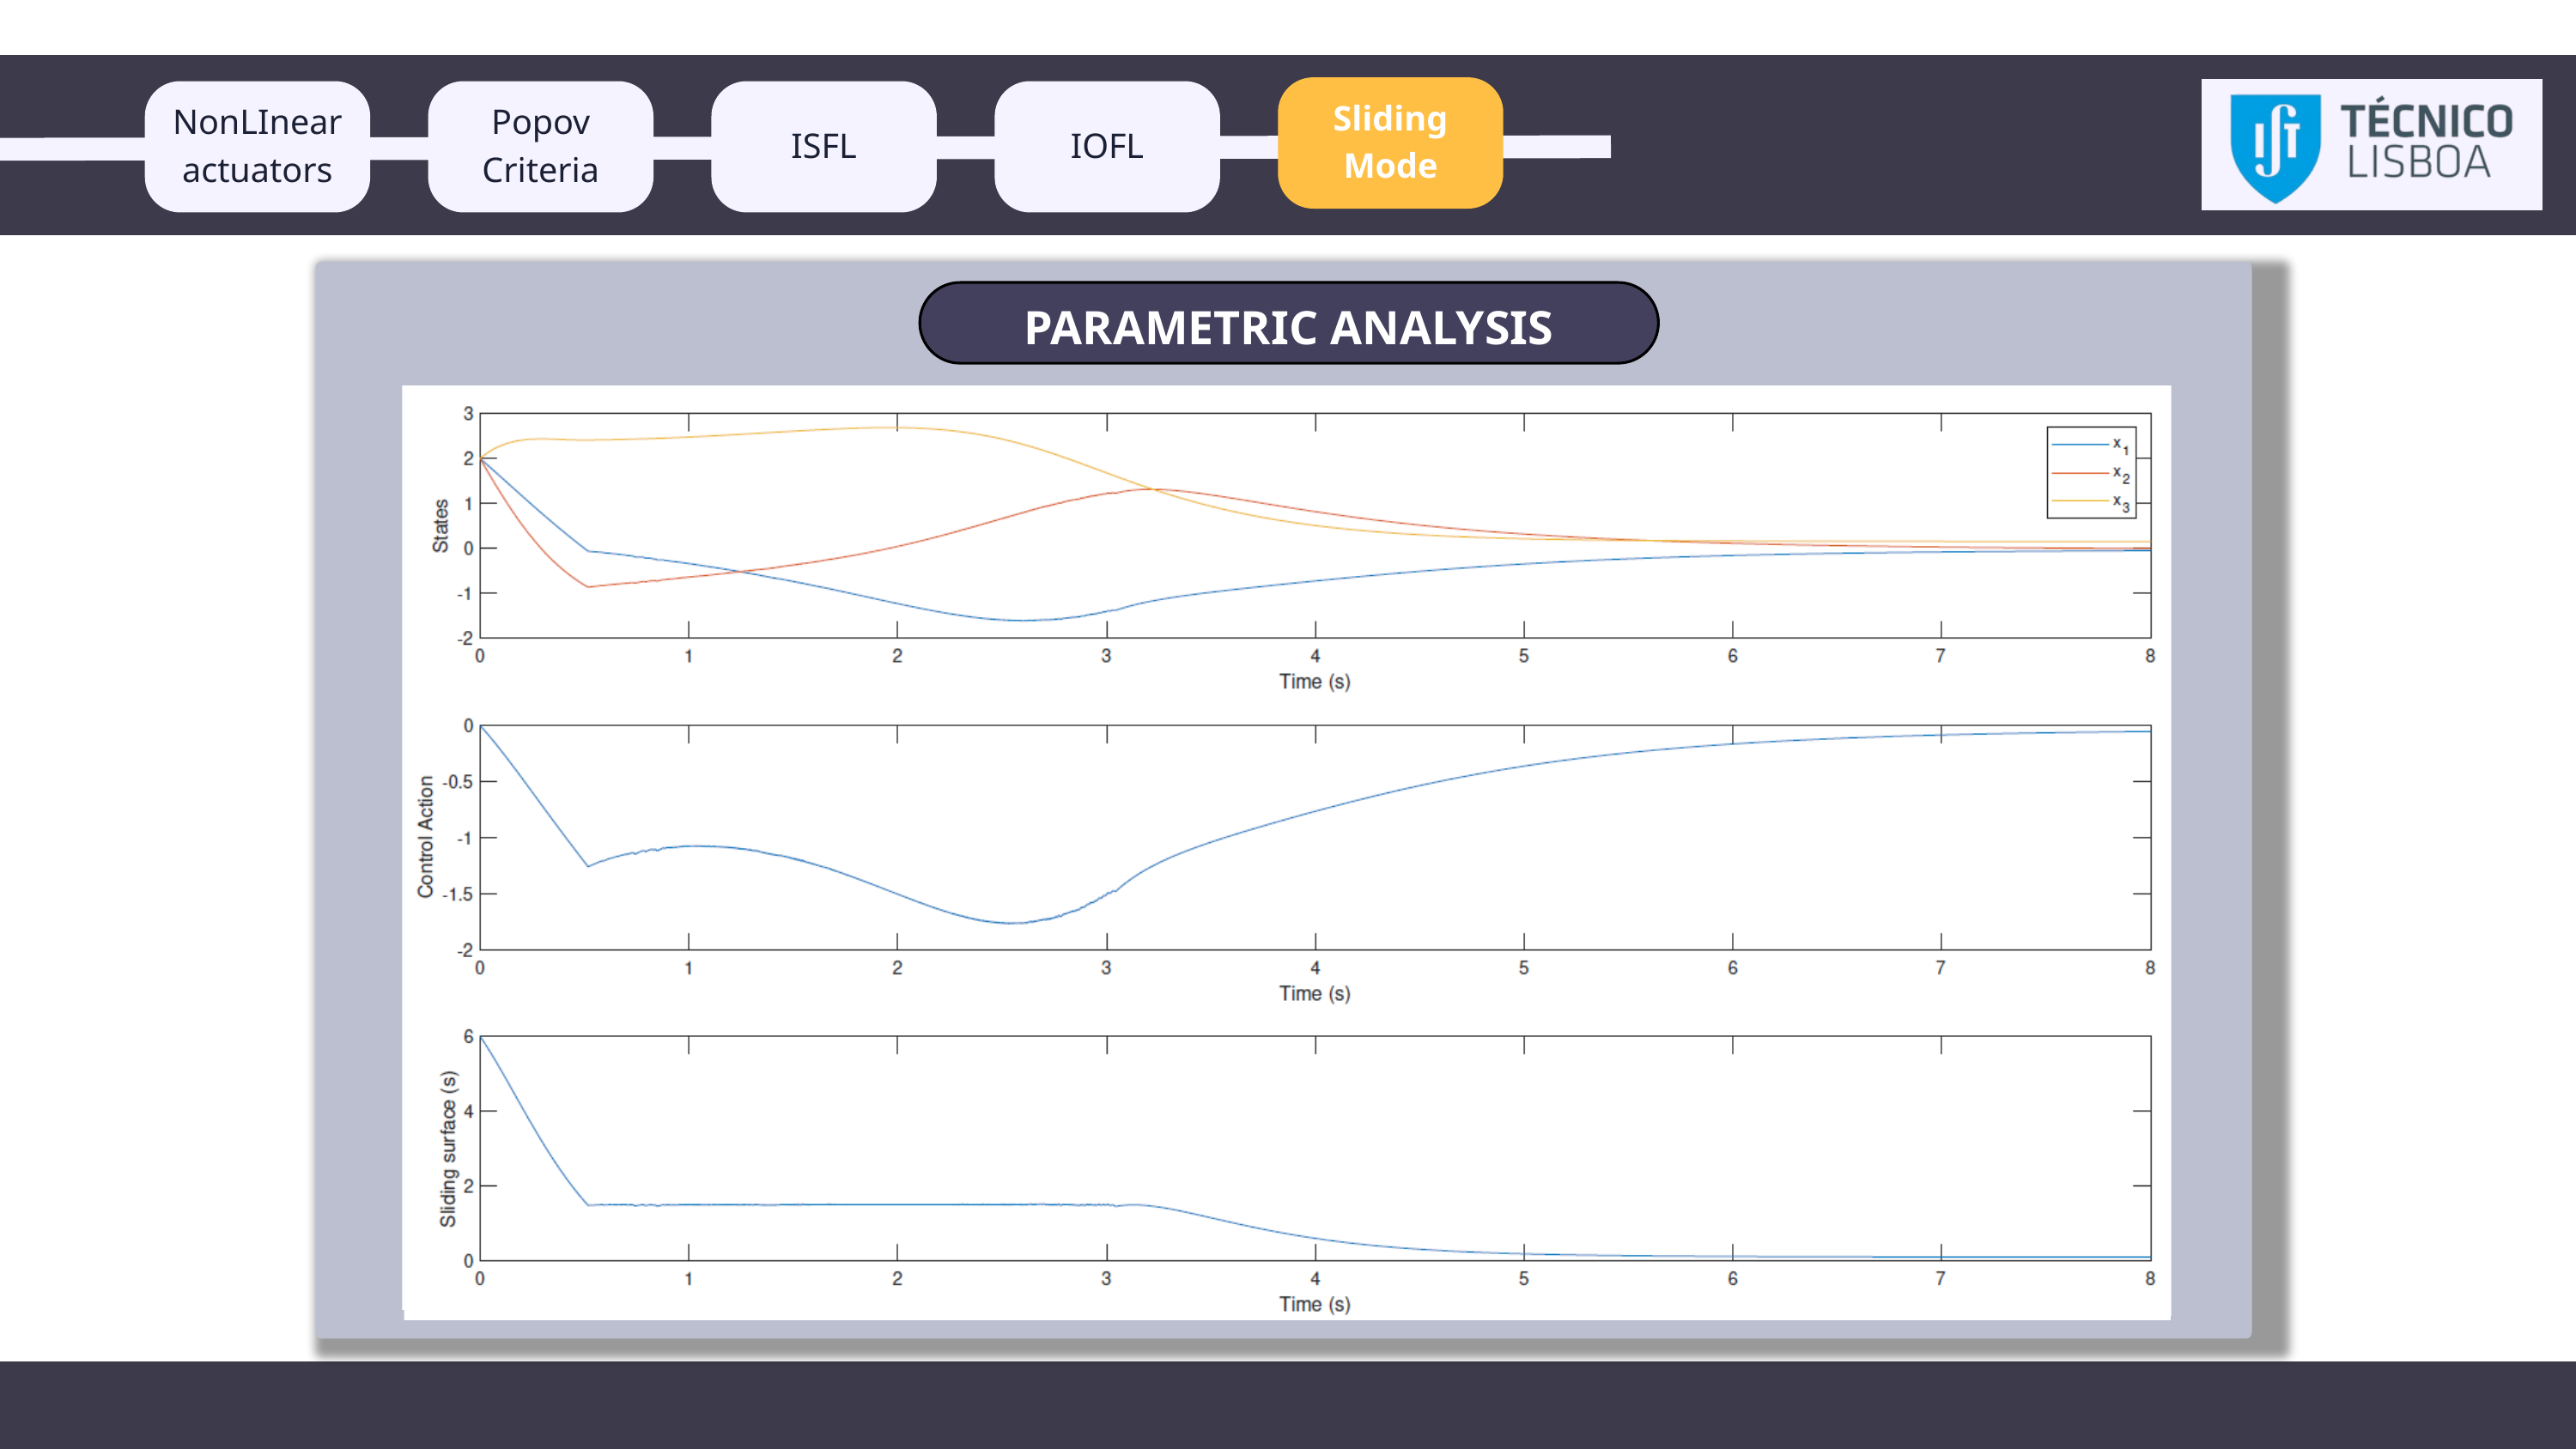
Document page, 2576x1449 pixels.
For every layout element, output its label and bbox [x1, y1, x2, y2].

text_box [144, 81, 371, 213]
text_box [1200, 0, 1382, 128]
text_box [1197, 130, 1379, 243]
text_box [127, 246, 2441, 1339]
text_box [711, 81, 938, 213]
text_box [428, 81, 654, 213]
text_box [994, 81, 1221, 213]
text_box [1197, 1349, 1379, 1449]
text_box [1278, 76, 1504, 209]
text_box [2202, 79, 2543, 211]
